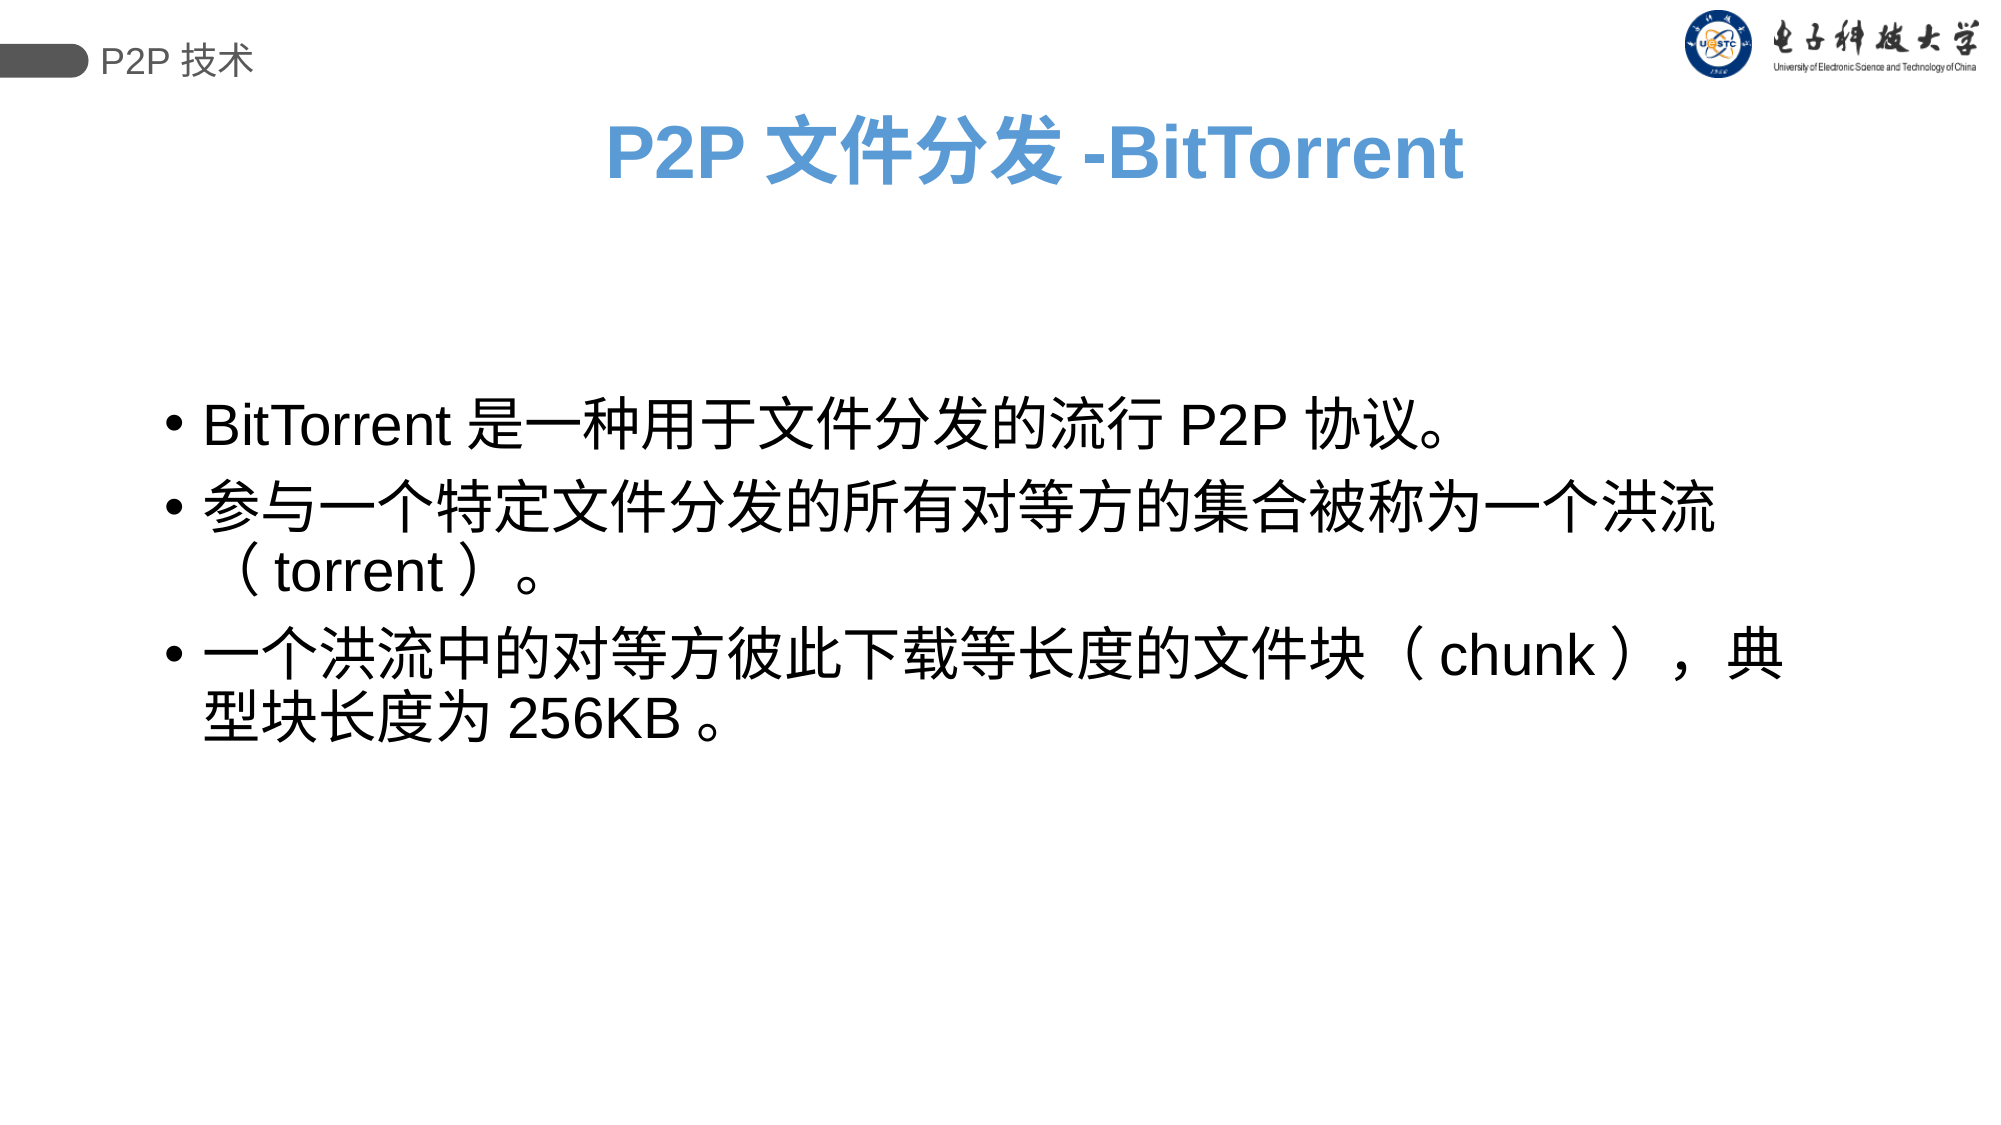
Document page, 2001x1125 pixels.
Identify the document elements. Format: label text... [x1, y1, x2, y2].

text_box P2P技术 [100, 28, 807, 91]
title P2P文件分发-BitTorrent [590, 106, 1571, 294]
picture [1685, 10, 1979, 78]
